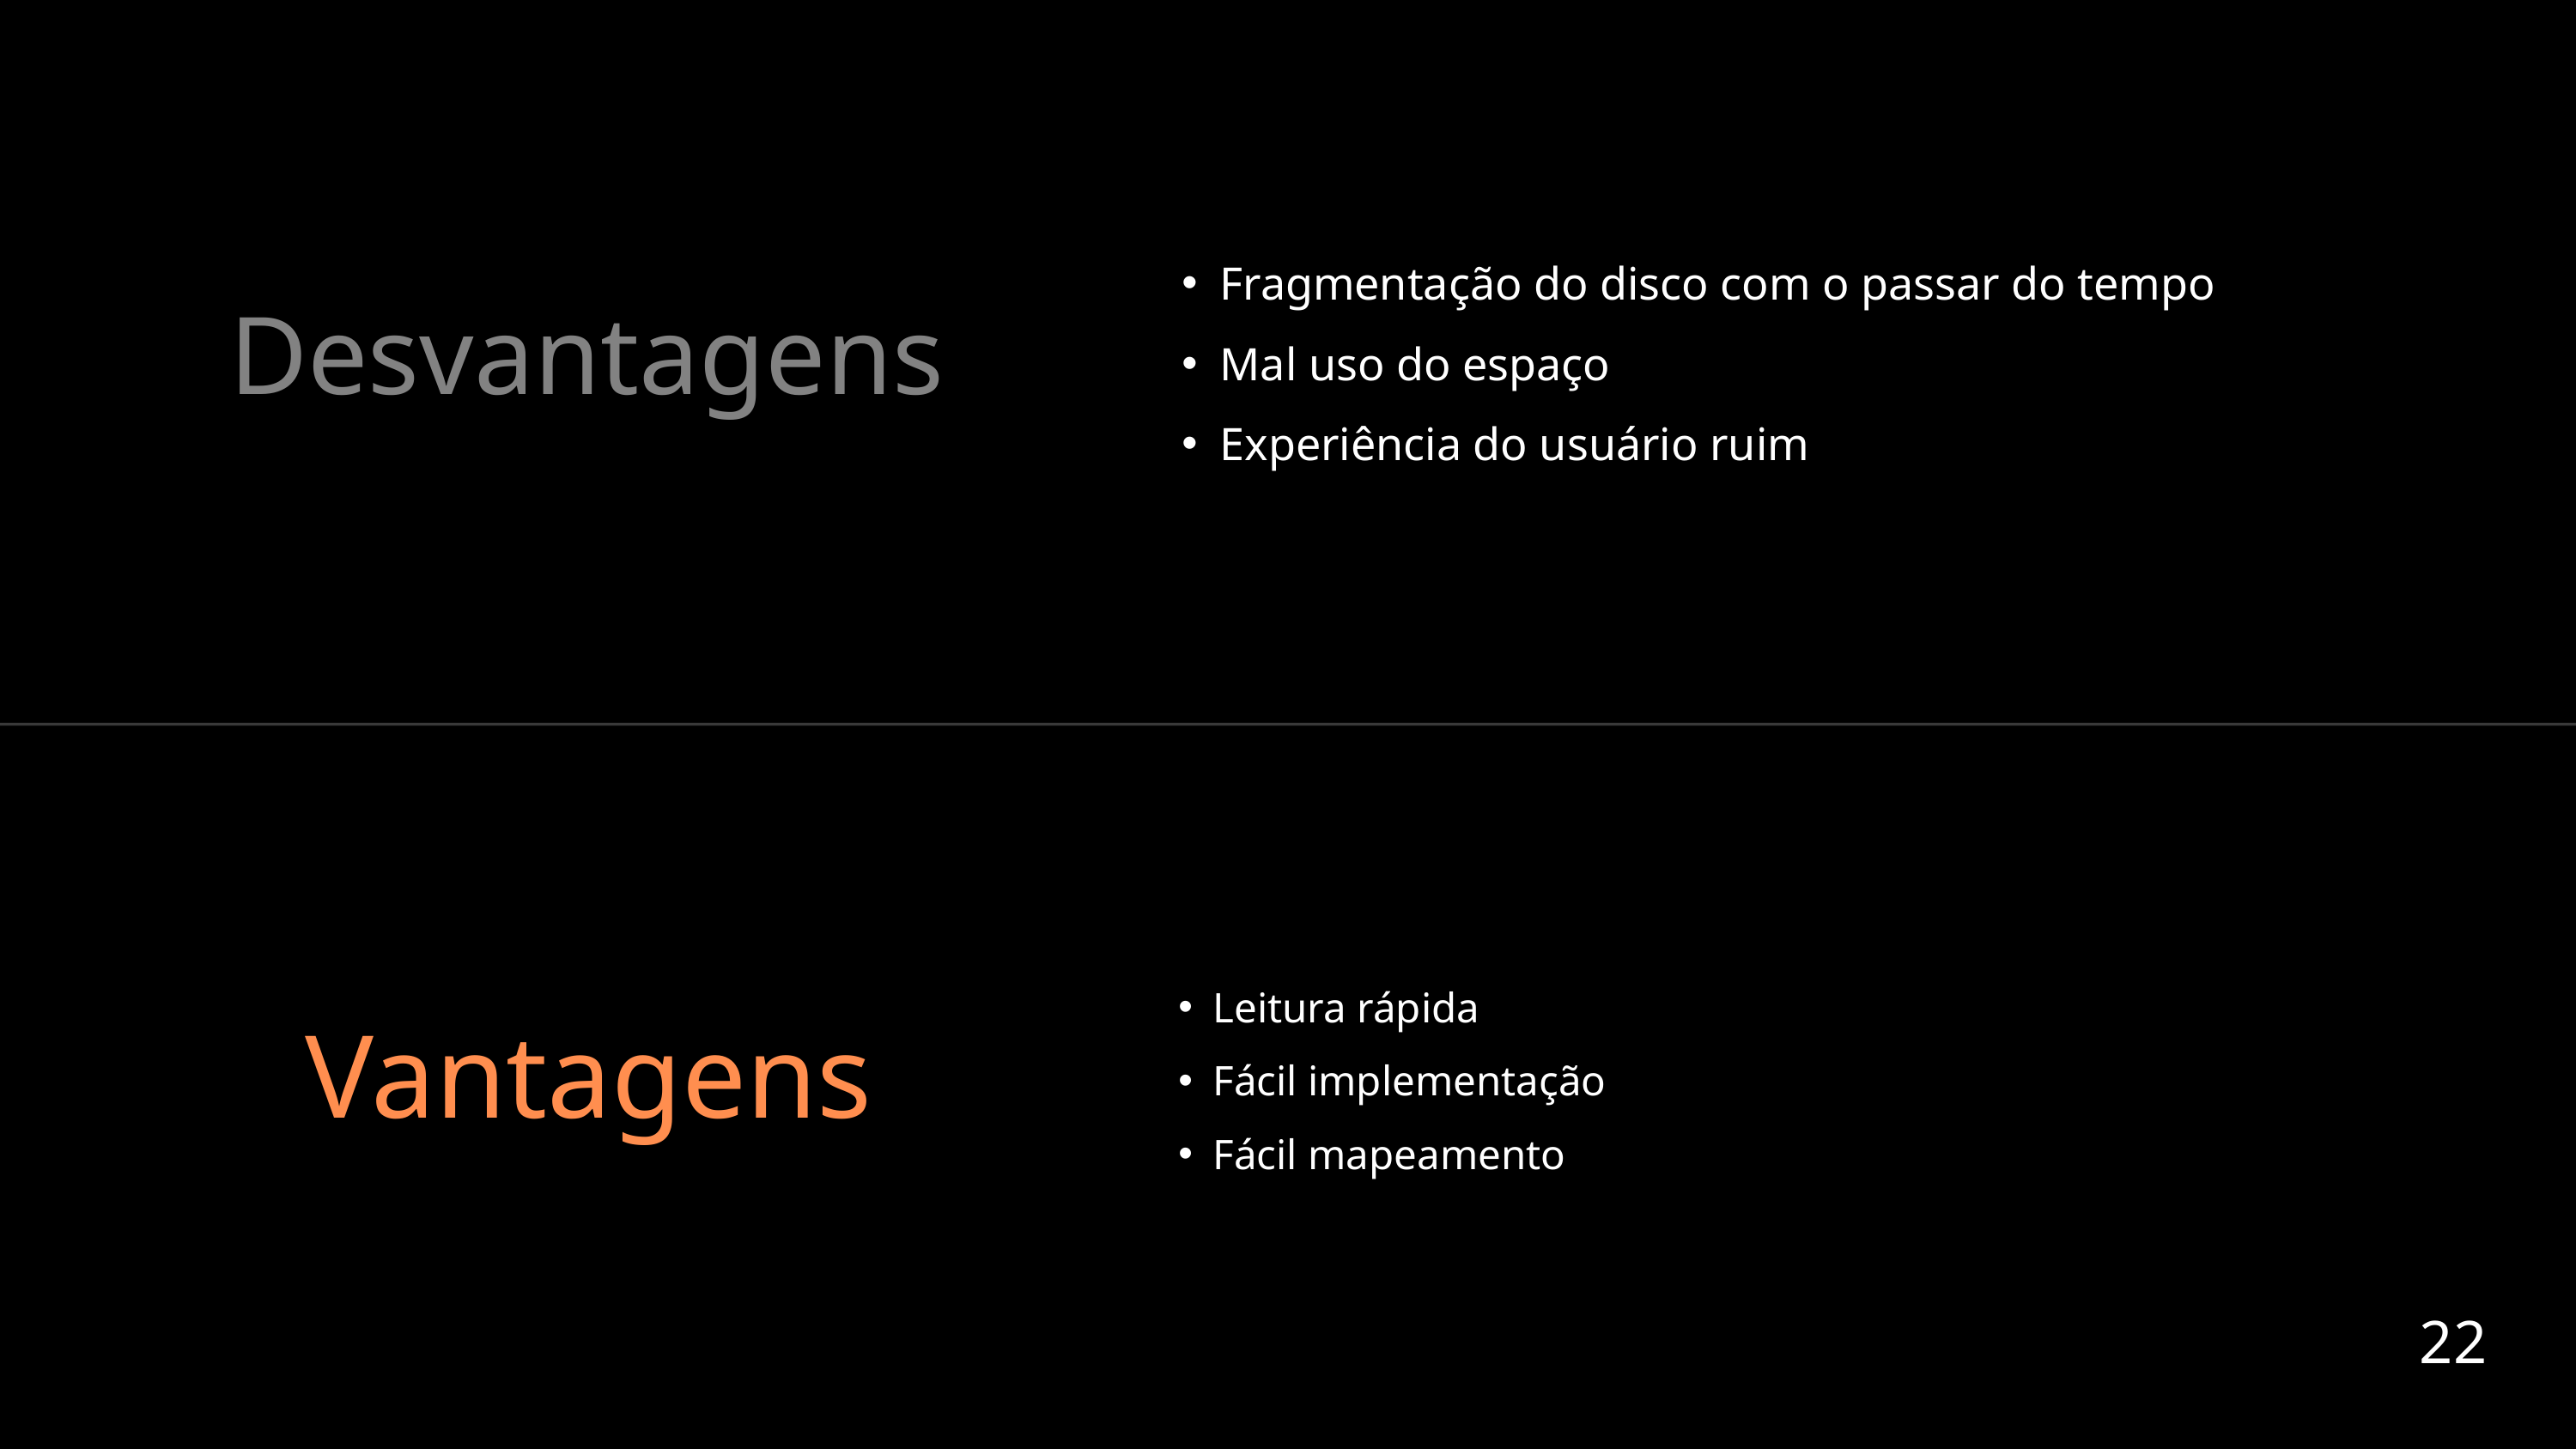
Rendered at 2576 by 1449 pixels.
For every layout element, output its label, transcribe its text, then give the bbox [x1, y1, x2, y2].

text_box Vantagens [305, 1003, 937, 1142]
text_box Fragmentação do disco com o passar do tempo Mal uso do espaço Experiência do usuário ruim [1144, 228, 2383, 470]
text_box Desvantagens [228, 287, 1013, 417]
text_box 22 [2415, 1293, 2492, 1376]
text_box Leitura rápida Fácil implementação Fácil mapeamento [1144, 957, 2383, 1178]
